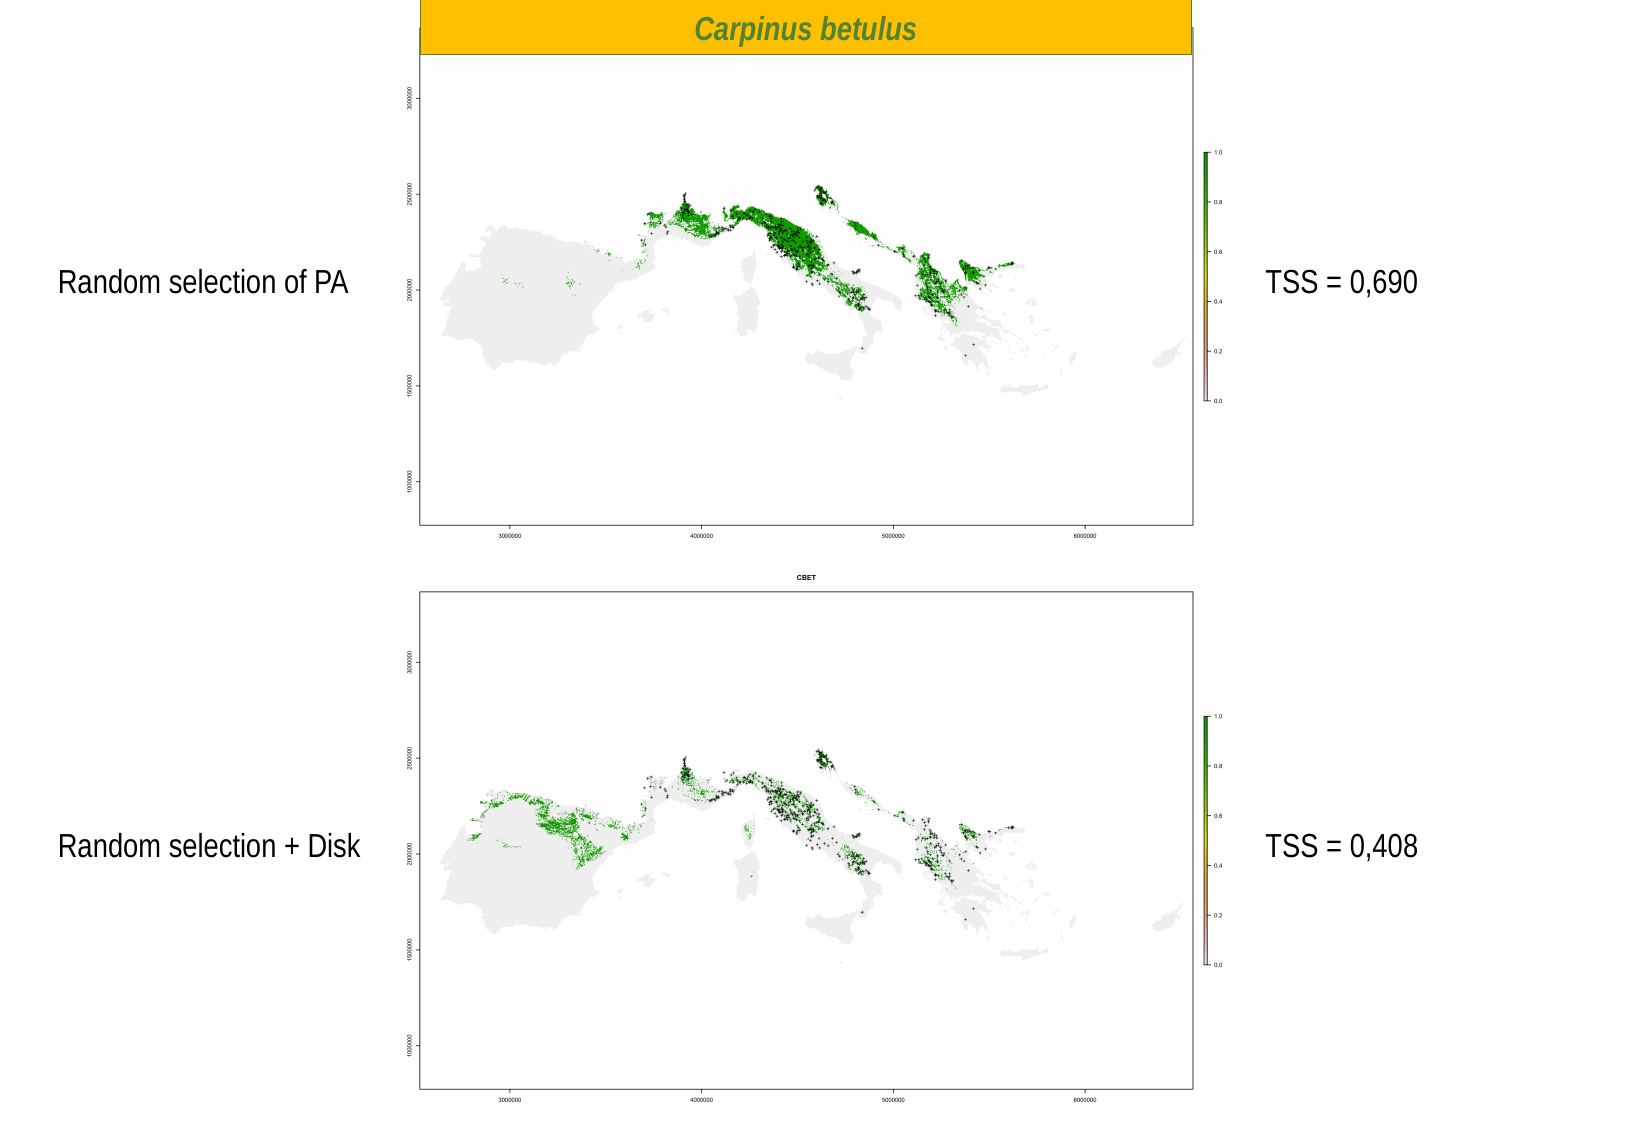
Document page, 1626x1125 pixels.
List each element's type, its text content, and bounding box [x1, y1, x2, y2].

text_box Random selection of PA [43, 252, 391, 308]
picture [391, 0, 1234, 561]
picture [391, 563, 1234, 1125]
text_box Random selection + Disk [43, 816, 391, 872]
text_box TSS = 0,690 [1250, 252, 1600, 308]
text_box TSS = 0,408 [1250, 816, 1600, 872]
